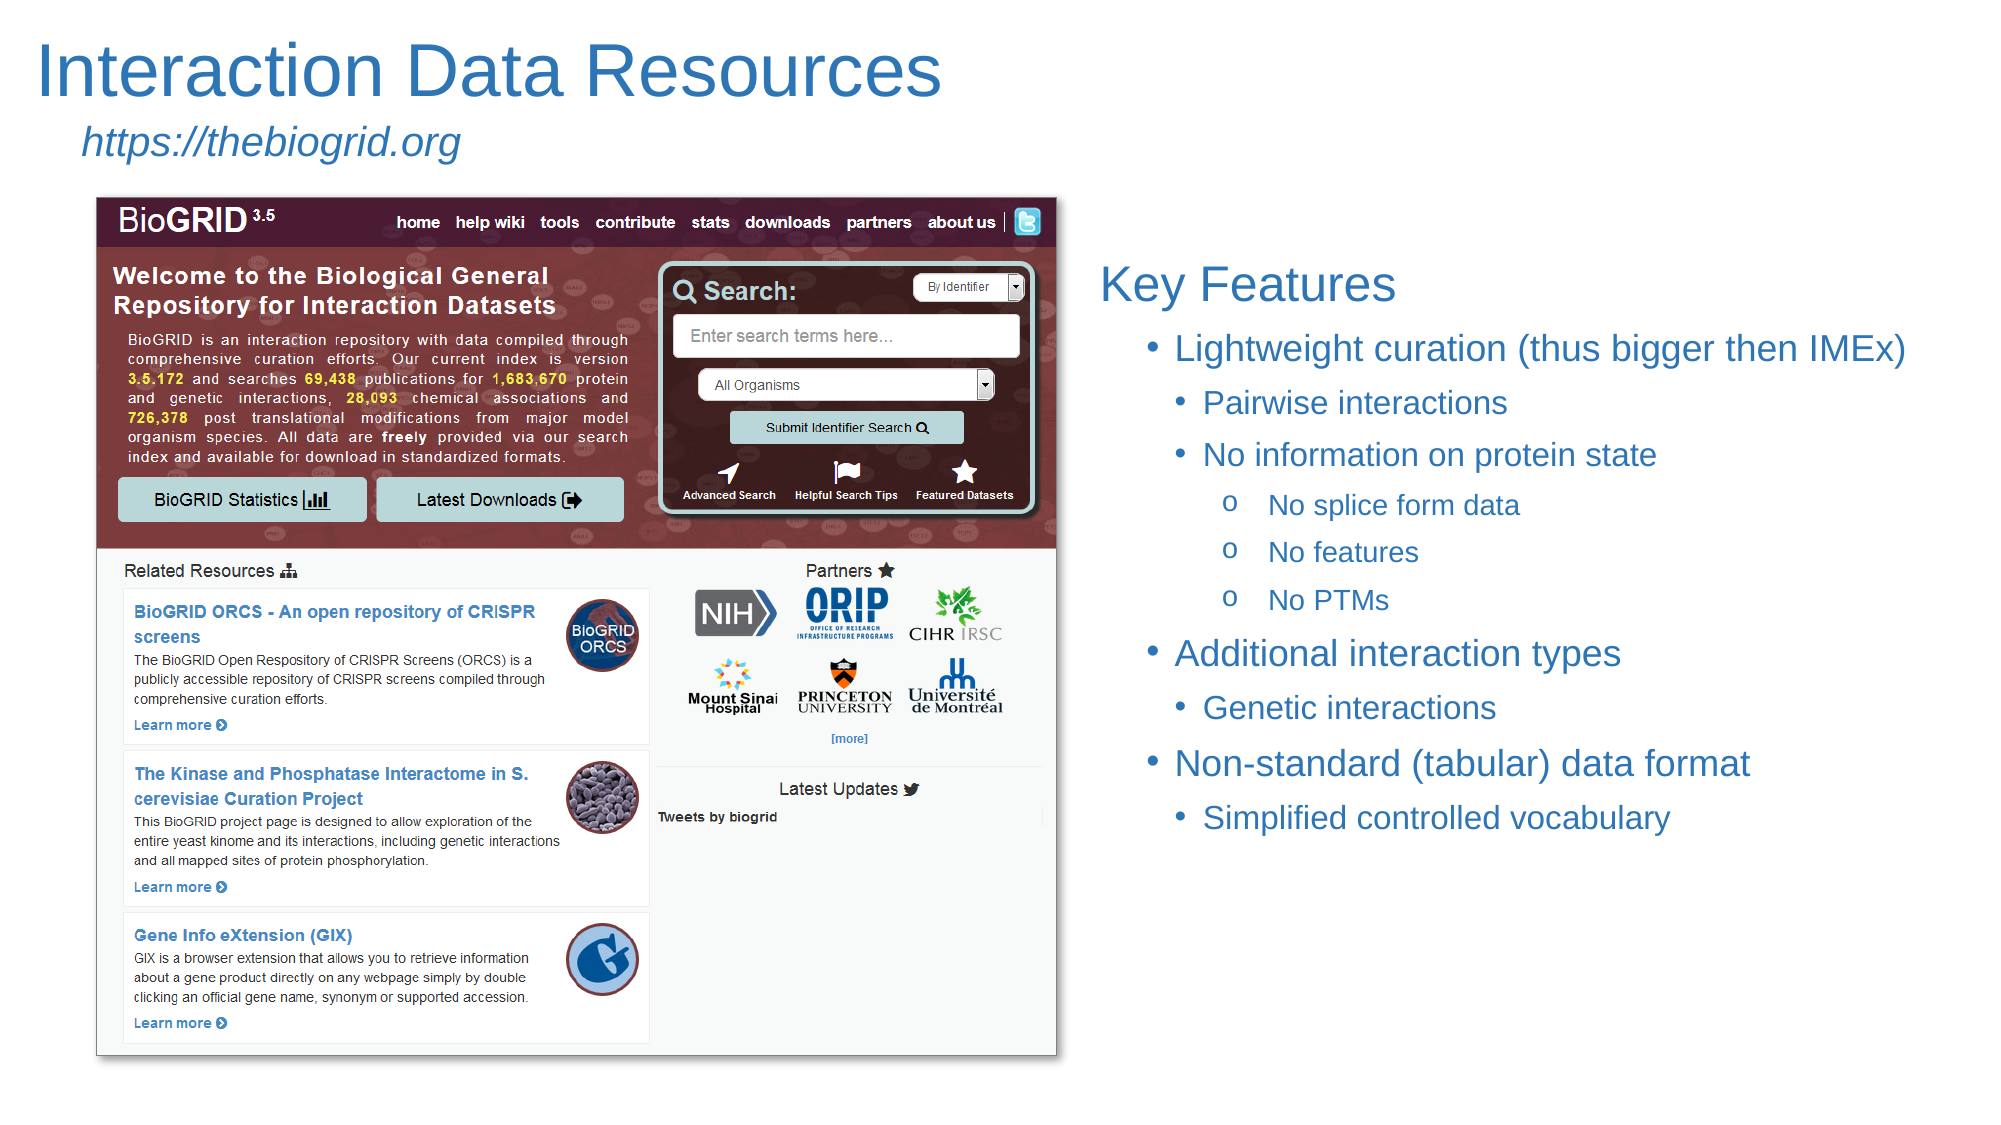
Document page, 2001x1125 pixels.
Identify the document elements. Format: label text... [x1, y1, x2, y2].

picture [96, 196, 1057, 1056]
text_box Key Features Lightweight curation (thus bigger then IMEx) Pairwise interactions No information on protein state No splice form data No features No PTMs Additional interaction types Genetic interactions Non-standard (tabular) data format Simplified controlled vocabulary [1084, 243, 2000, 844]
text_box Interaction Data Resources [20, 13, 959, 119]
text_box https://thebiogrid.org [47, 107, 966, 172]
